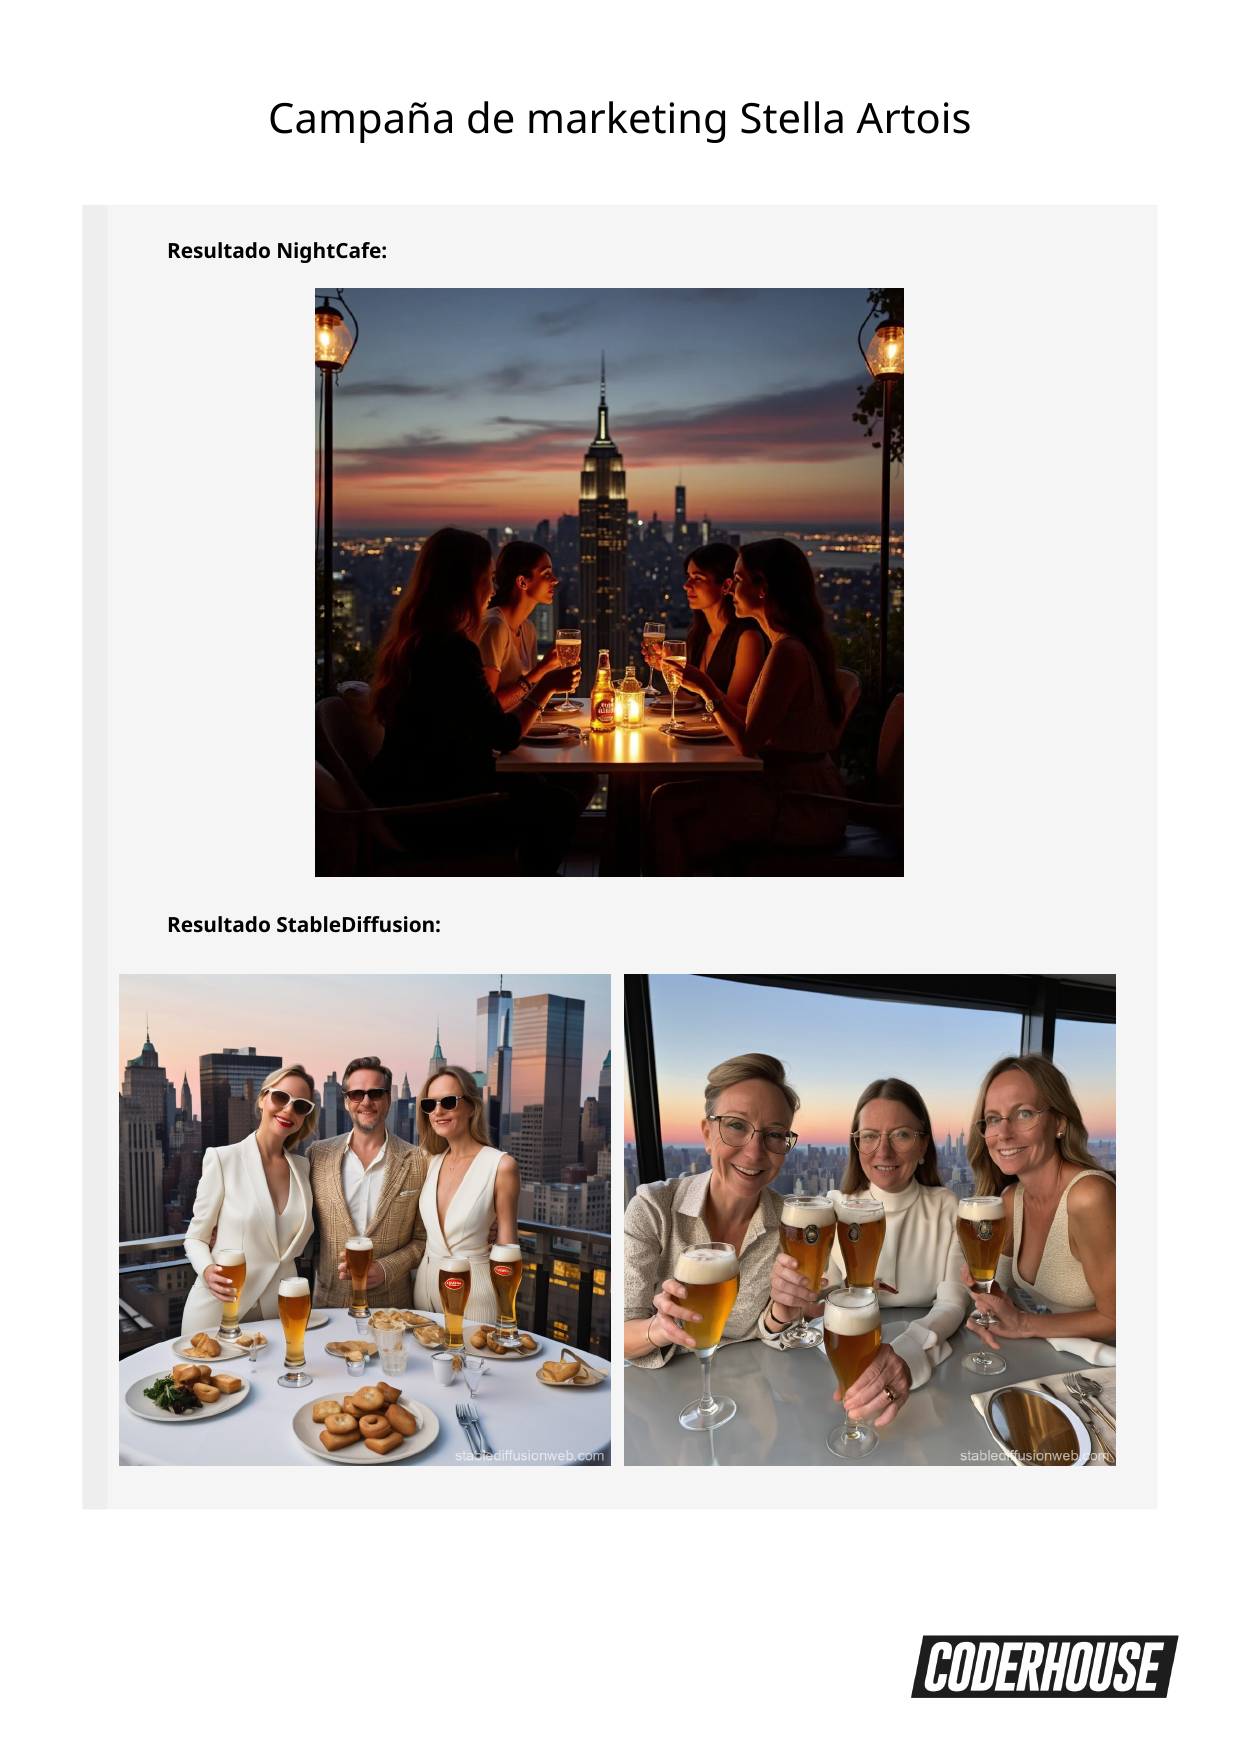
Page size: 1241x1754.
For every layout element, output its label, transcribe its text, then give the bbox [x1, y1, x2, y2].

picture [314, 287, 904, 878]
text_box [82, 204, 1158, 1510]
text_box Campaña de marketing Stella Artois [82, 76, 1158, 157]
picture [119, 974, 612, 1466]
picture [624, 974, 1116, 1466]
picture [902, 1630, 1185, 1703]
